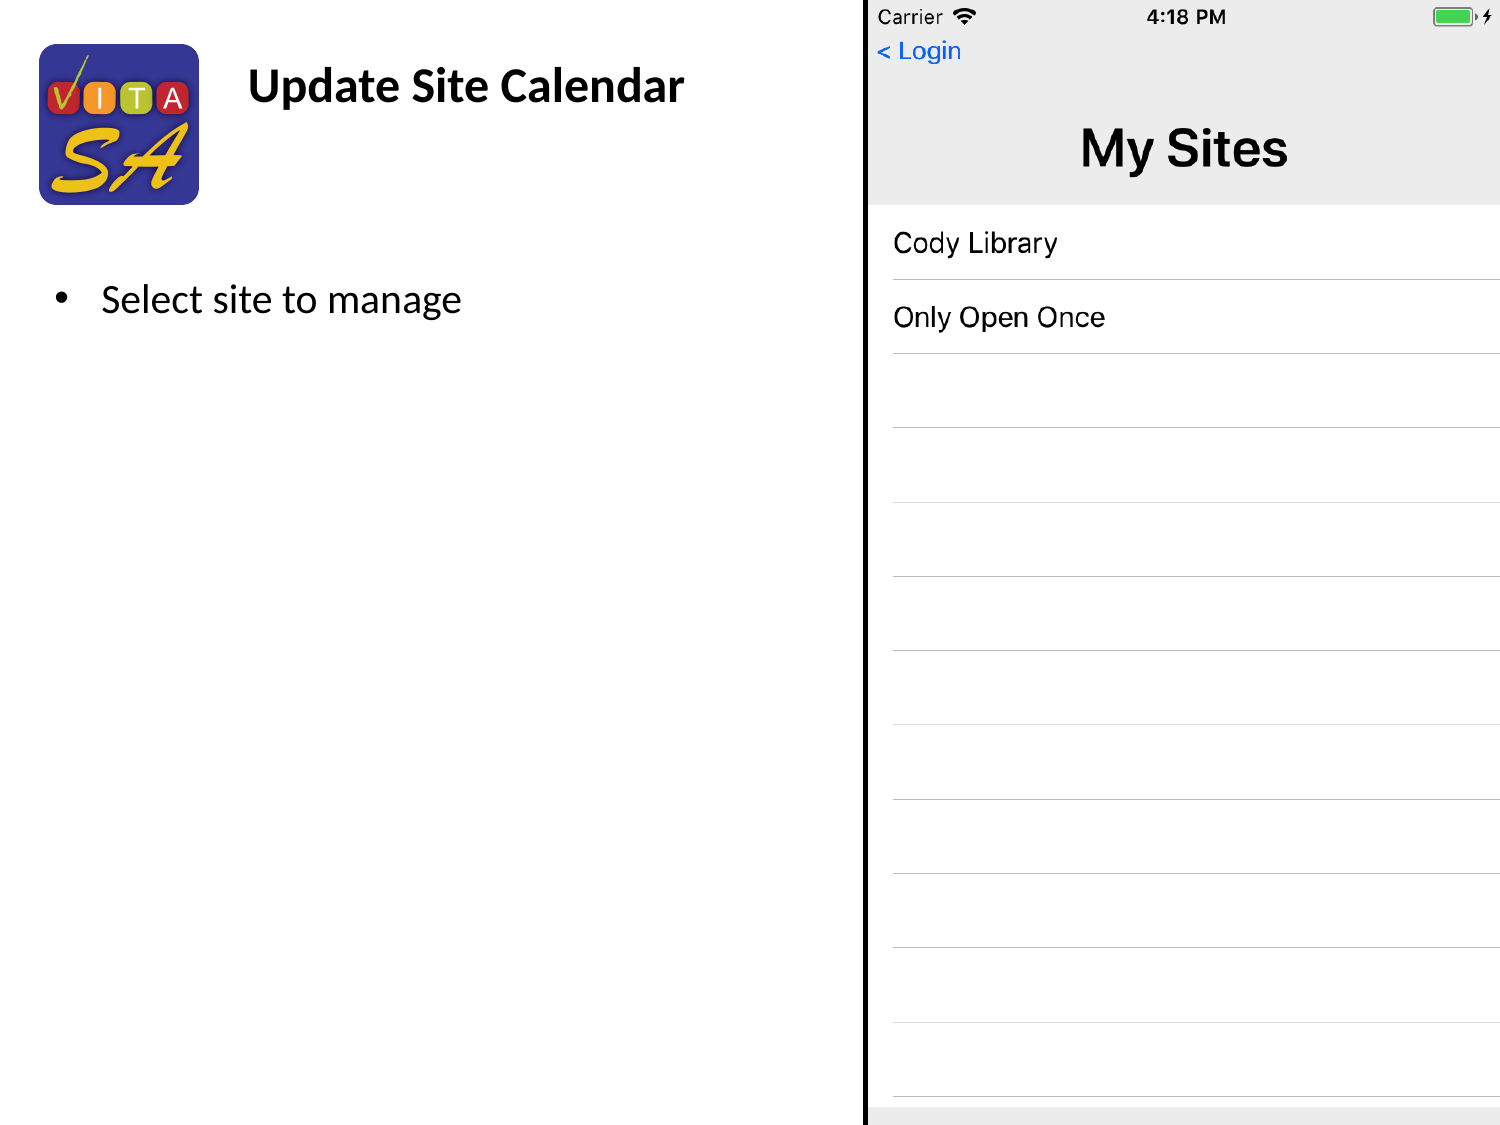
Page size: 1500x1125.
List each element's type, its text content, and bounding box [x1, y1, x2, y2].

text_box Update Site Calendar [233, 45, 845, 120]
picture [867, 0, 1500, 1125]
picture [39, 44, 199, 205]
text_box Select site to manage [39, 264, 787, 329]
